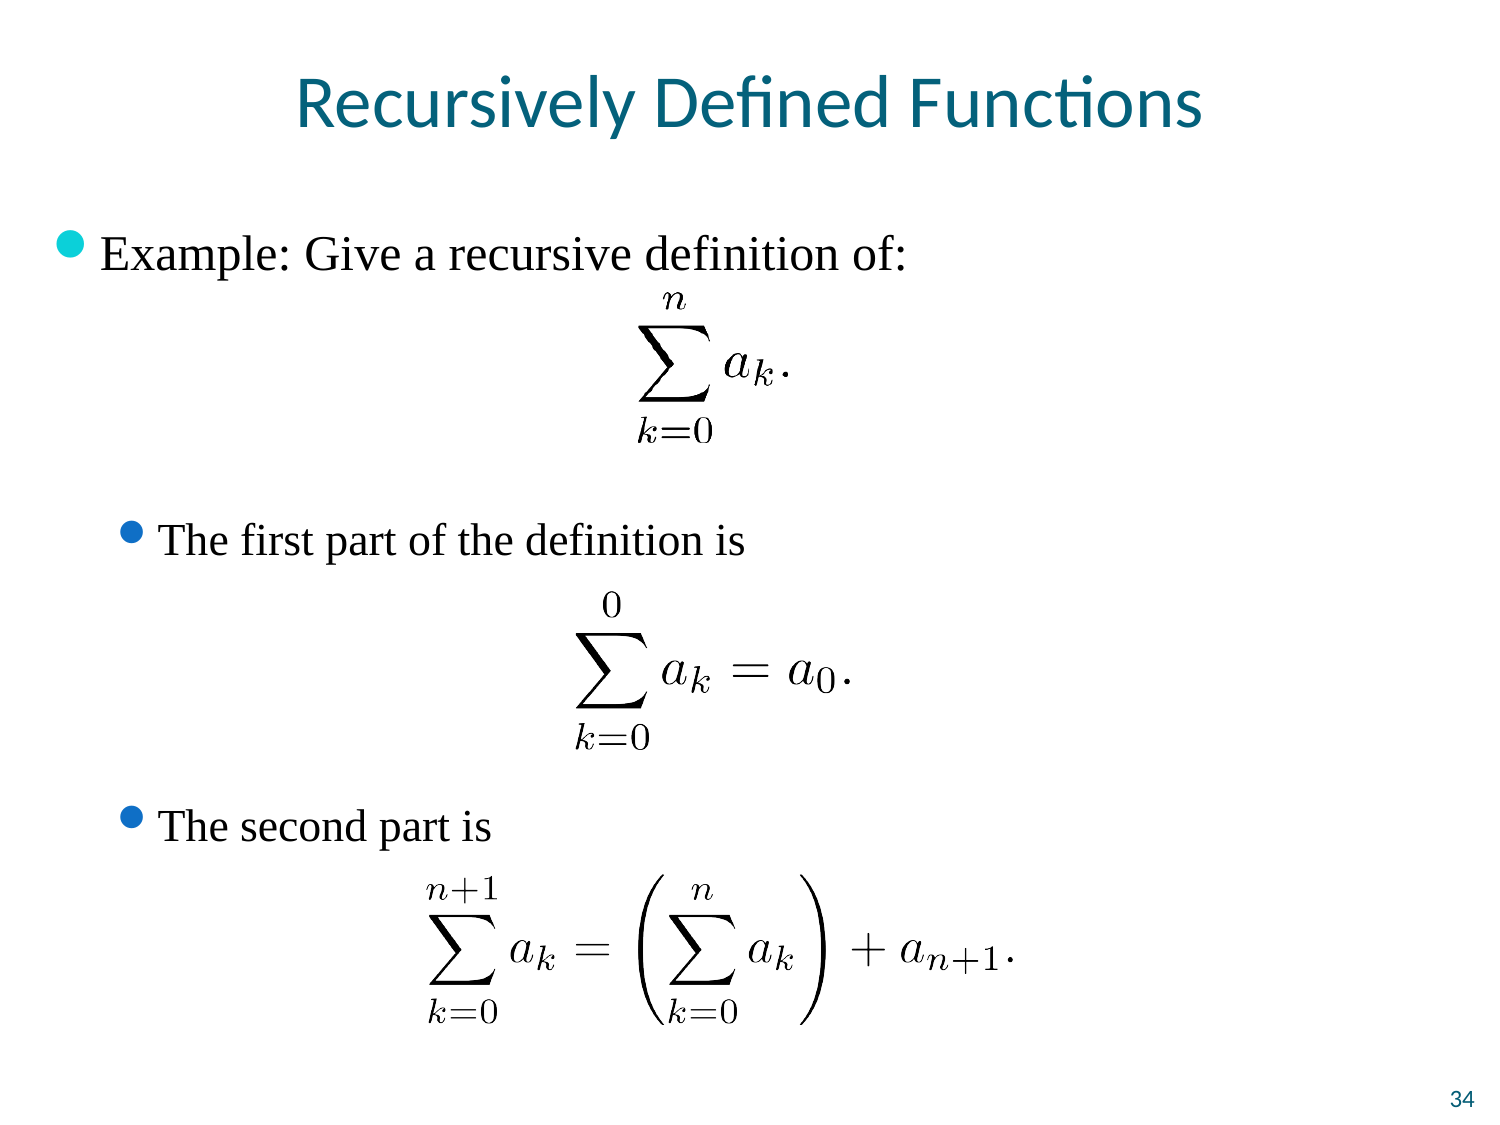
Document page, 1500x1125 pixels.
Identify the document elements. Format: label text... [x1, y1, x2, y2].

slide_number 34 [1350, 1052, 1475, 1113]
picture [575, 591, 851, 751]
picture [426, 874, 1013, 1026]
title Recursively Defined Functions [37, 12, 1463, 175]
picture [637, 292, 788, 443]
list Example: Give a recursive definition of: The first part of the definition is The second part is [37, 212, 1463, 1038]
